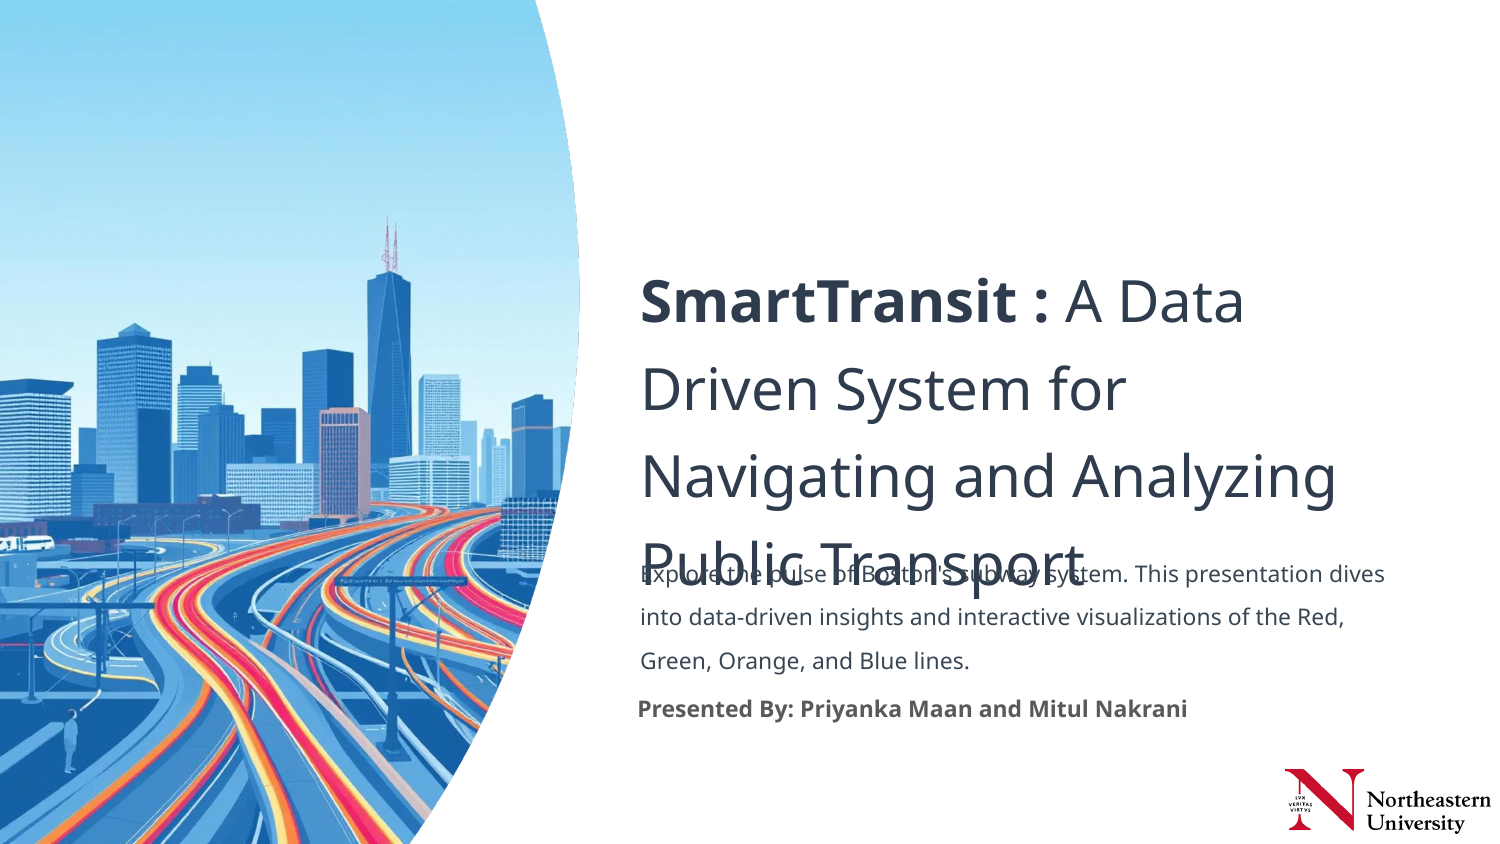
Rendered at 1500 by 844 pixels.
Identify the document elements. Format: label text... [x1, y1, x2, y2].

picture [0, 0, 591, 844]
text_box Presented By: Priyanka Maan and Mitul Nakrani [622, 679, 1274, 744]
picture [1285, 768, 1493, 837]
text_box SmartTransit : A Data Driven System for Navigating and Analyzing Public Transport [640, 247, 1423, 394]
text_box Explore the pulse of Boston's subway system. This presentation dives into data-driven insights and interactive visualizations of the Red, Green, Orange, and Blue lines. [640, 543, 1423, 680]
